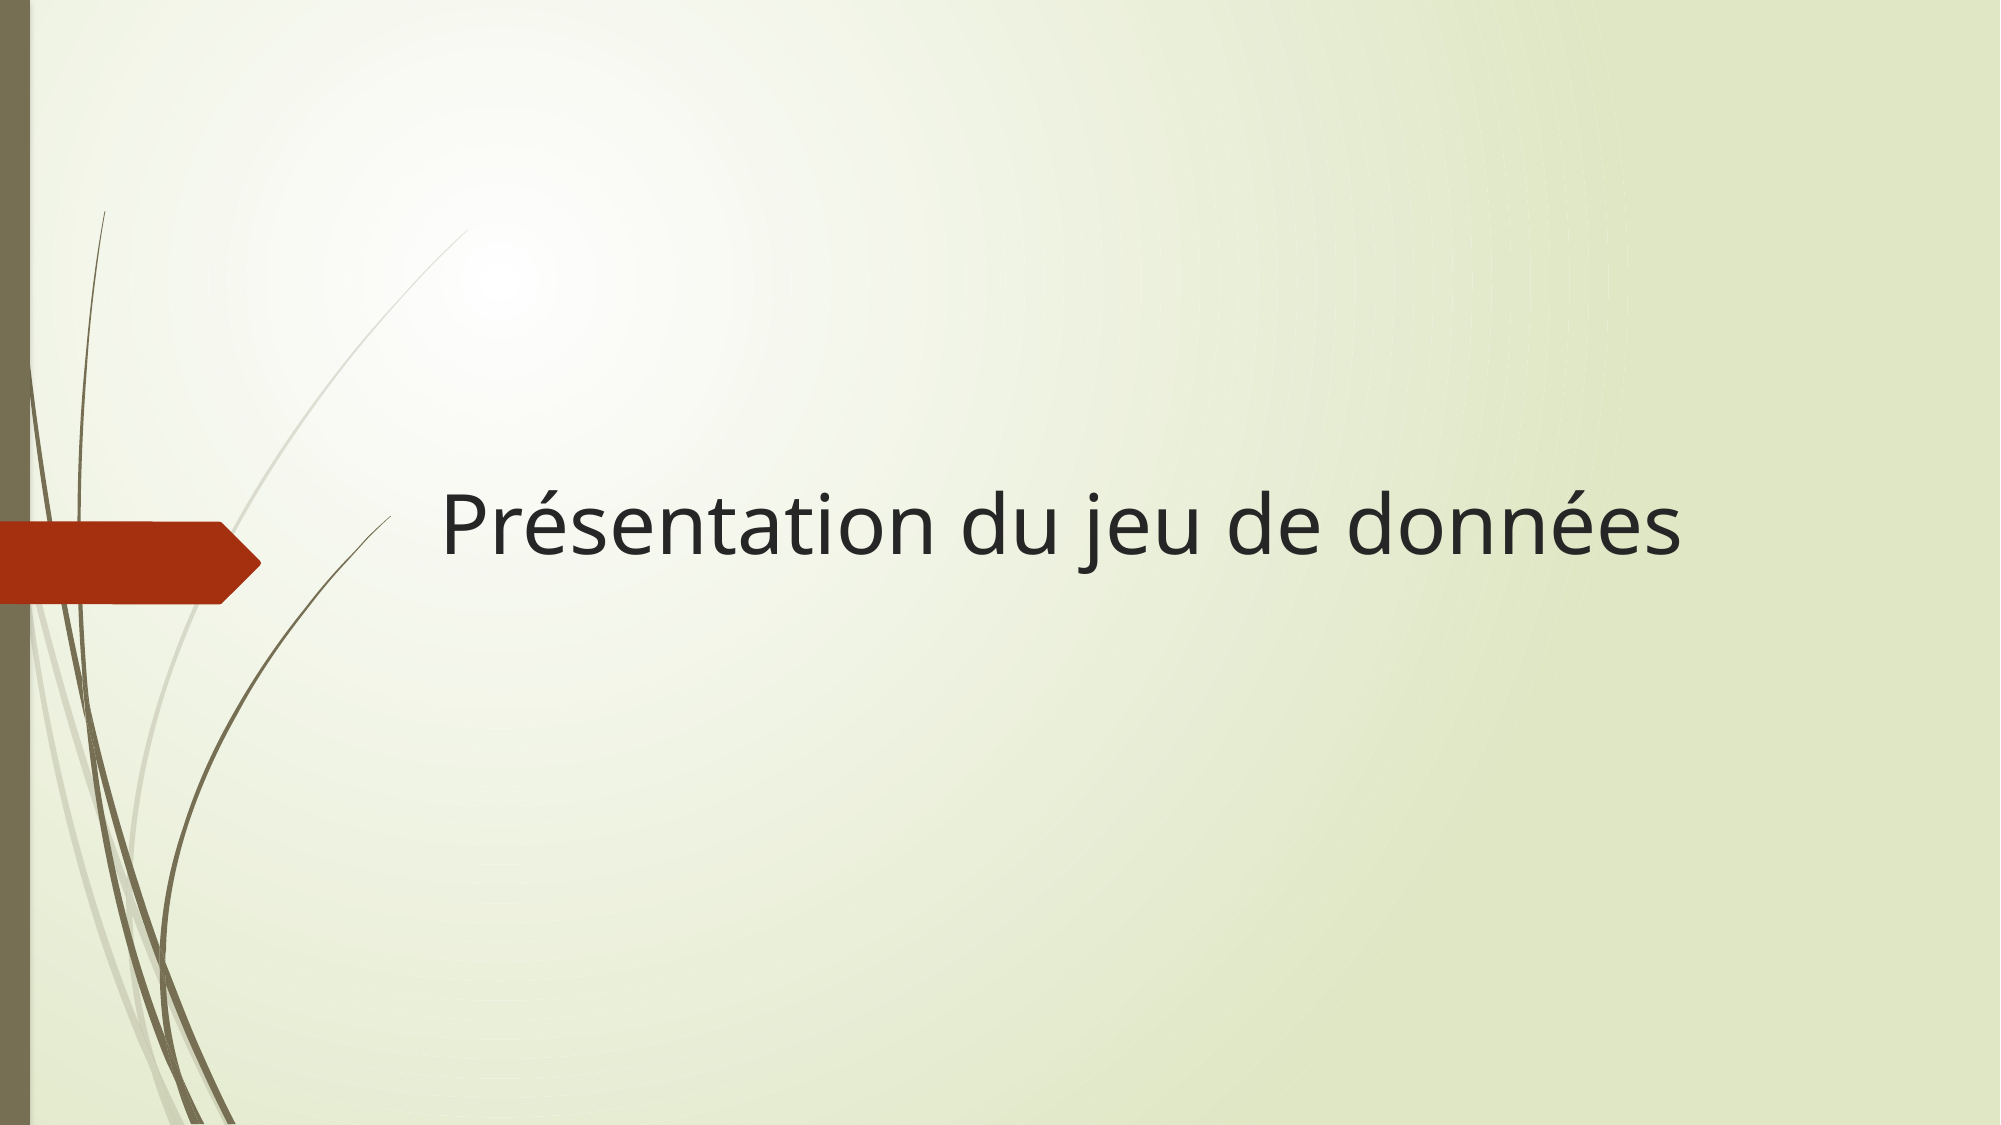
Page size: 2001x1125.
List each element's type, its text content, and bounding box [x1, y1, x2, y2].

title Présentation du jeu de données [424, 337, 1888, 579]
